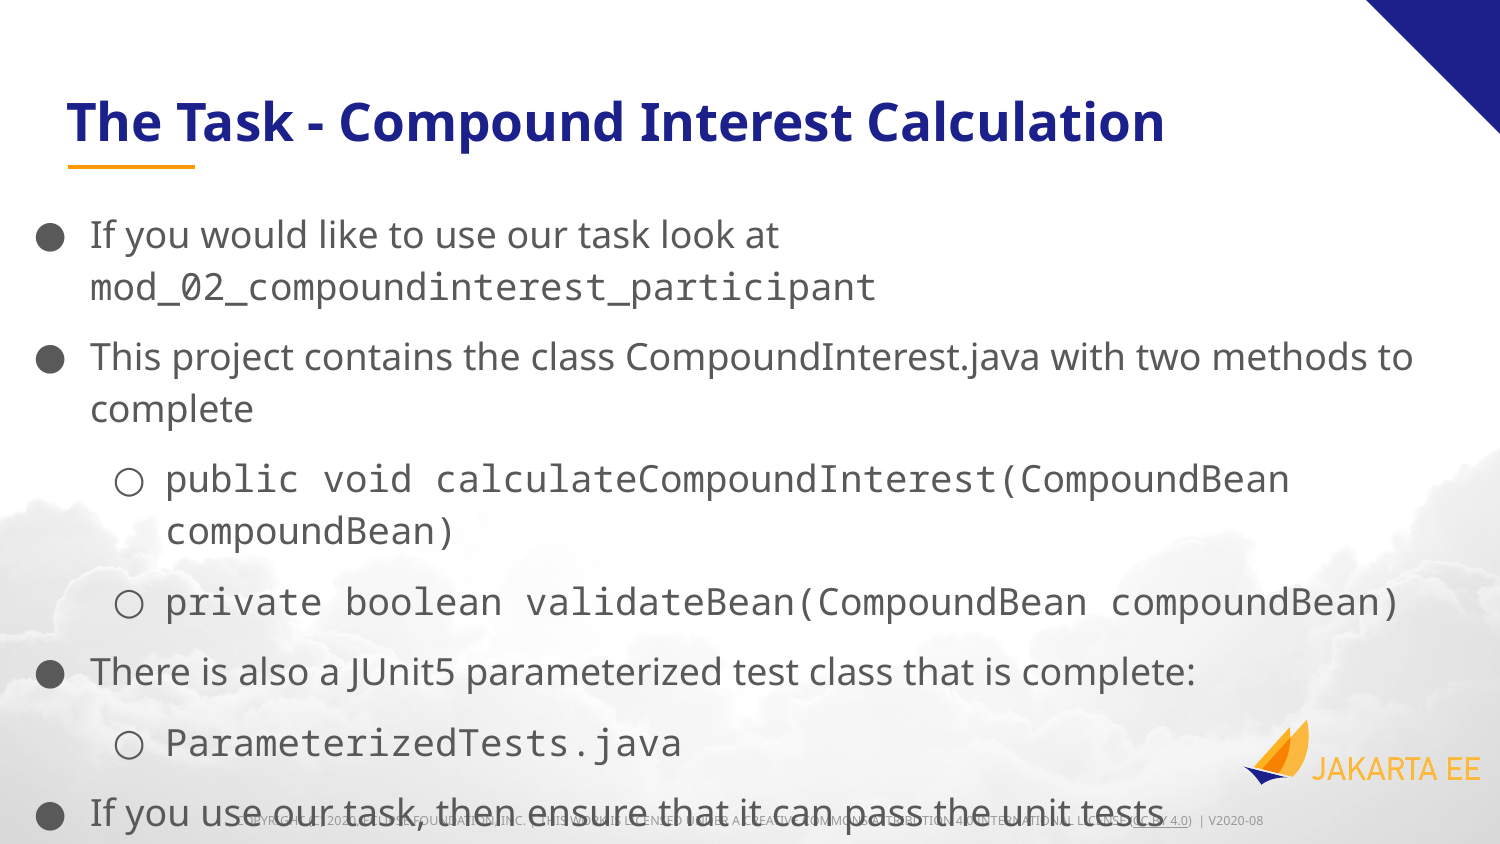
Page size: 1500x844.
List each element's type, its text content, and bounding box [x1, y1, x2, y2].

list If you would like to use our task look at mod_02_compoundinterest_participant This project contains the class CompoundInterest.java with two methods to complete public void calculateCompoundInterest(CompoundBean compoundBean) private boolean validateBean(CompoundBean compoundBean) There is also a JUnit5 parameterized test class that is complete: ParameterizedTests.java If you use our task, then ensure that it can pass the unit tests [0, 189, 1500, 750]
title The Task - Compound Interest Calculation [51, 72, 1449, 167]
picture [1242, 750, 1480, 785]
